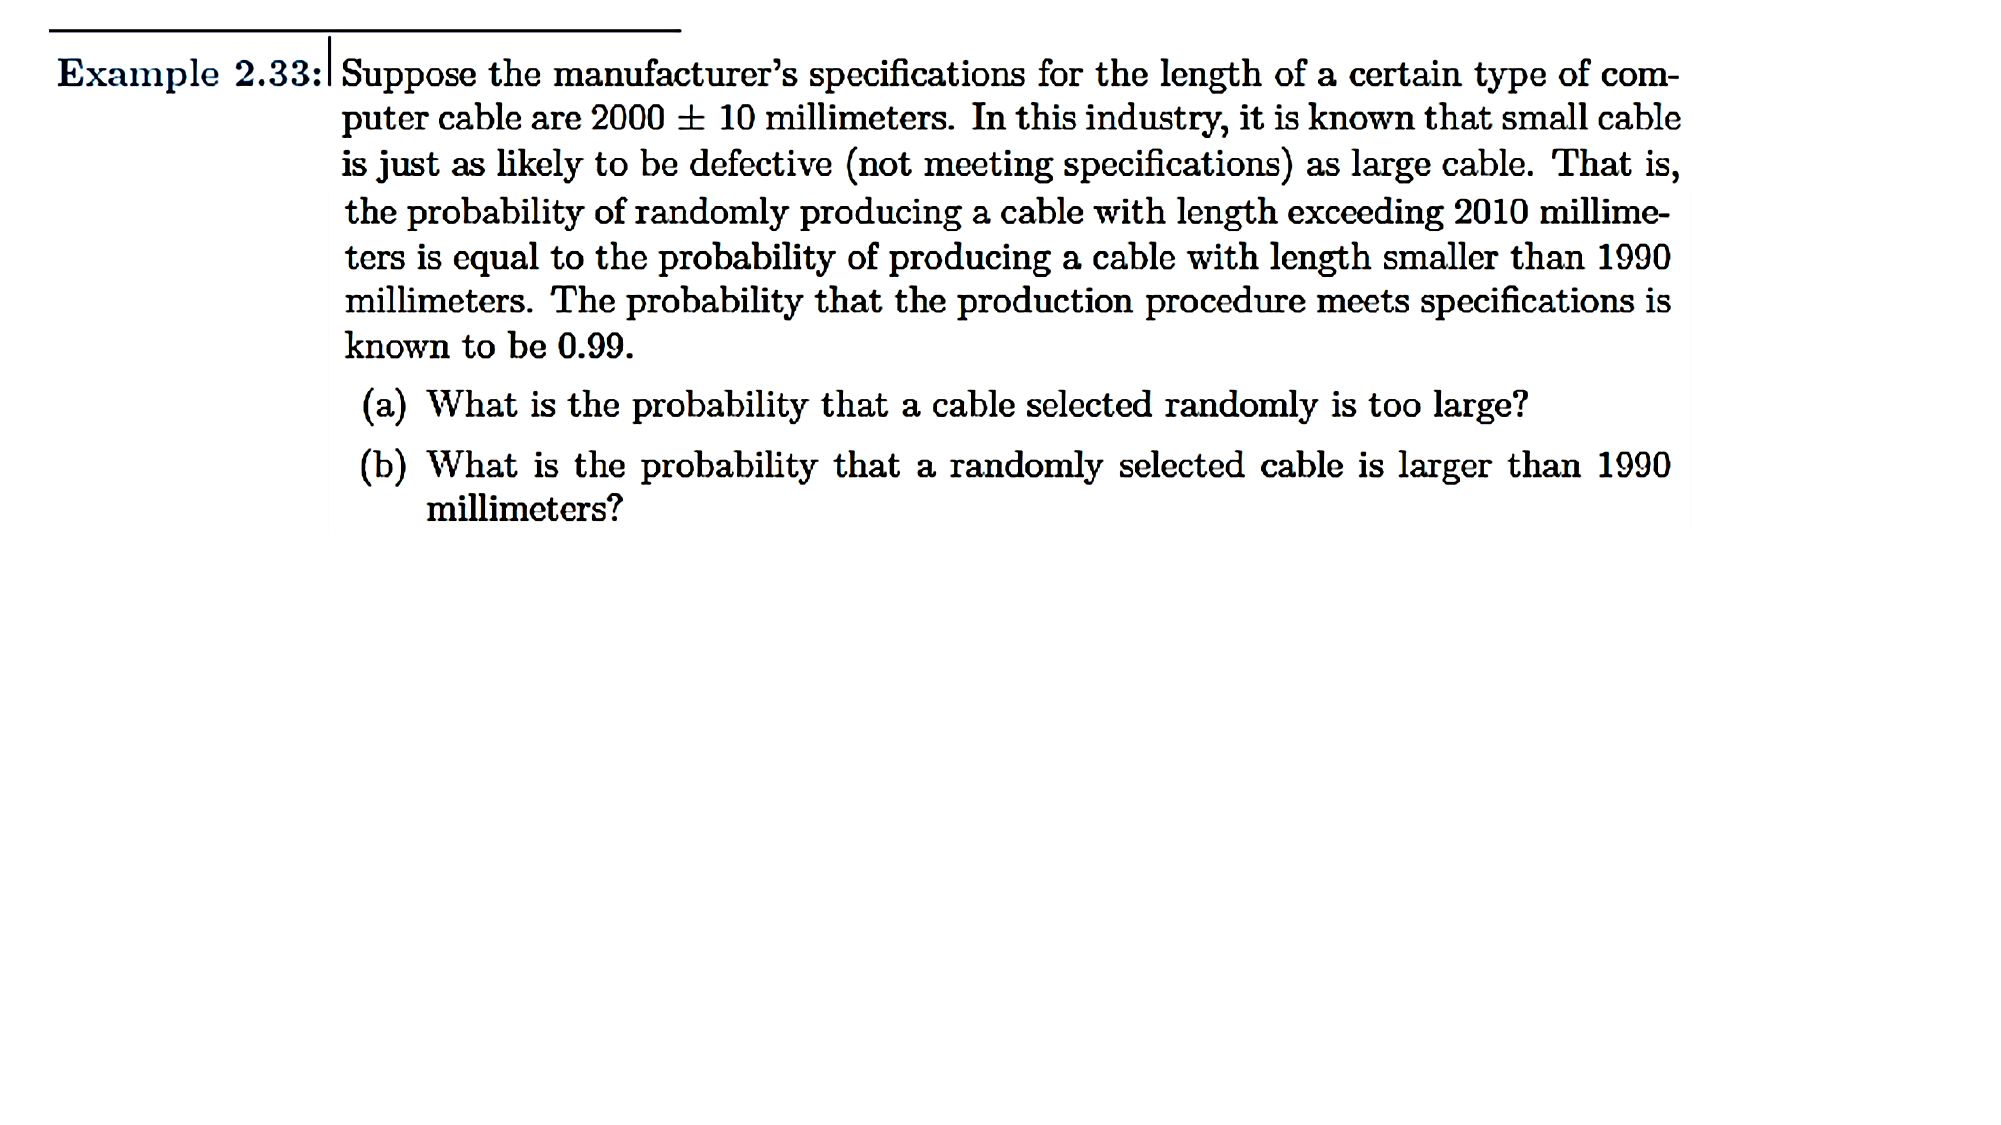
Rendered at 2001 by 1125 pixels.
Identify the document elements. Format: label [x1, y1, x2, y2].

picture [49, 18, 1698, 532]
